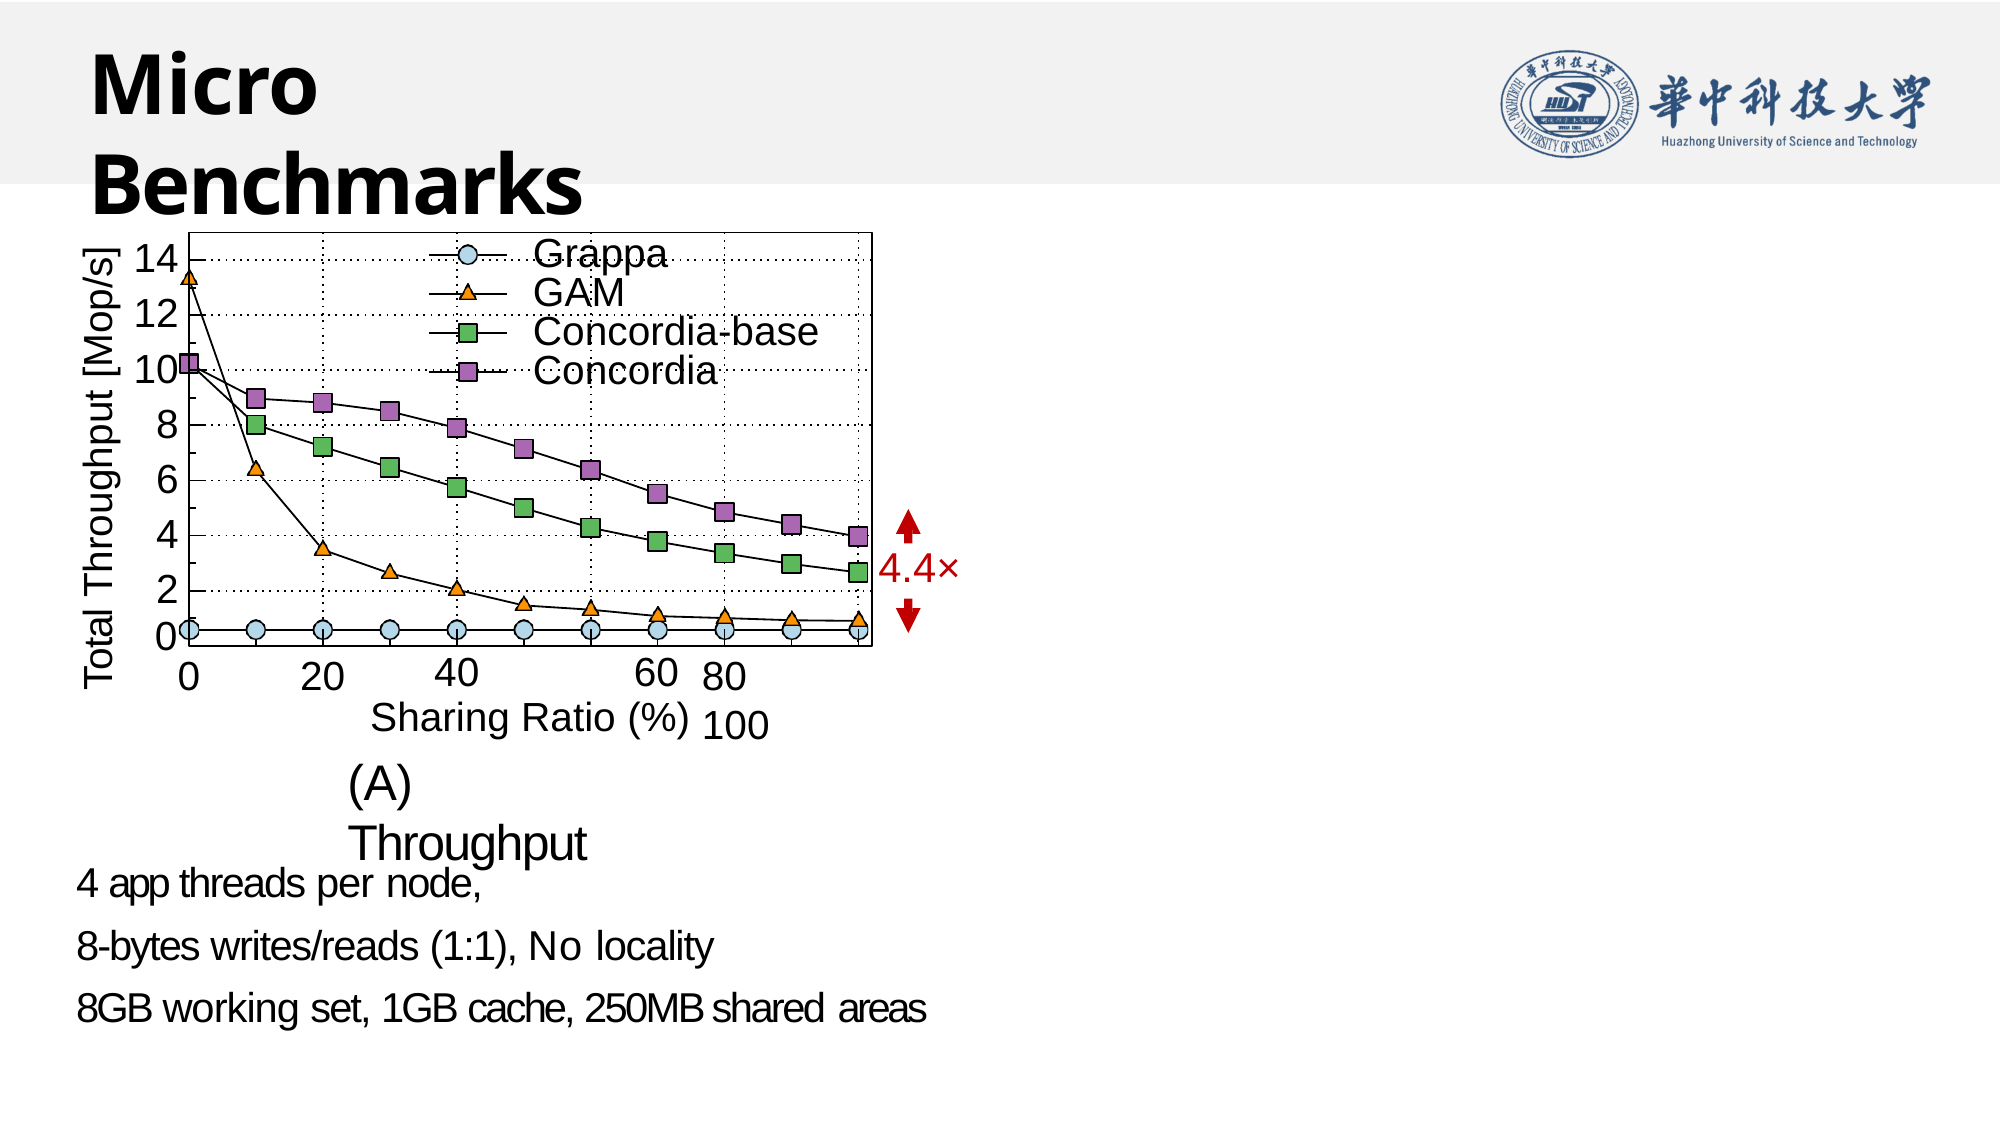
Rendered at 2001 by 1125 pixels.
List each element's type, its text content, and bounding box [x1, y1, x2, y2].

text_box 40 60 Sharing Ratio (%) [368, 656, 693, 740]
text_box (A) Throughput [345, 747, 663, 857]
text_box 0 0 [152, 615, 203, 699]
title Micro Benchmarks [86, 29, 770, 232]
text_box 14 12 10 8 6 4 2 [130, 223, 180, 612]
text_box 80 100 [699, 655, 878, 748]
text_box 20 [298, 656, 348, 699]
text_box Total Throughput [Mop/s] [78, 239, 124, 693]
picture [1487, 24, 1948, 180]
text_box 4 app threads per node, 8-bytes writes/reads (1:1), No locality 8GB working set, 1GB cache, 250MB shared areas [73, 857, 929, 1031]
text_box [187, 231, 970, 647]
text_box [178, 231, 185, 647]
